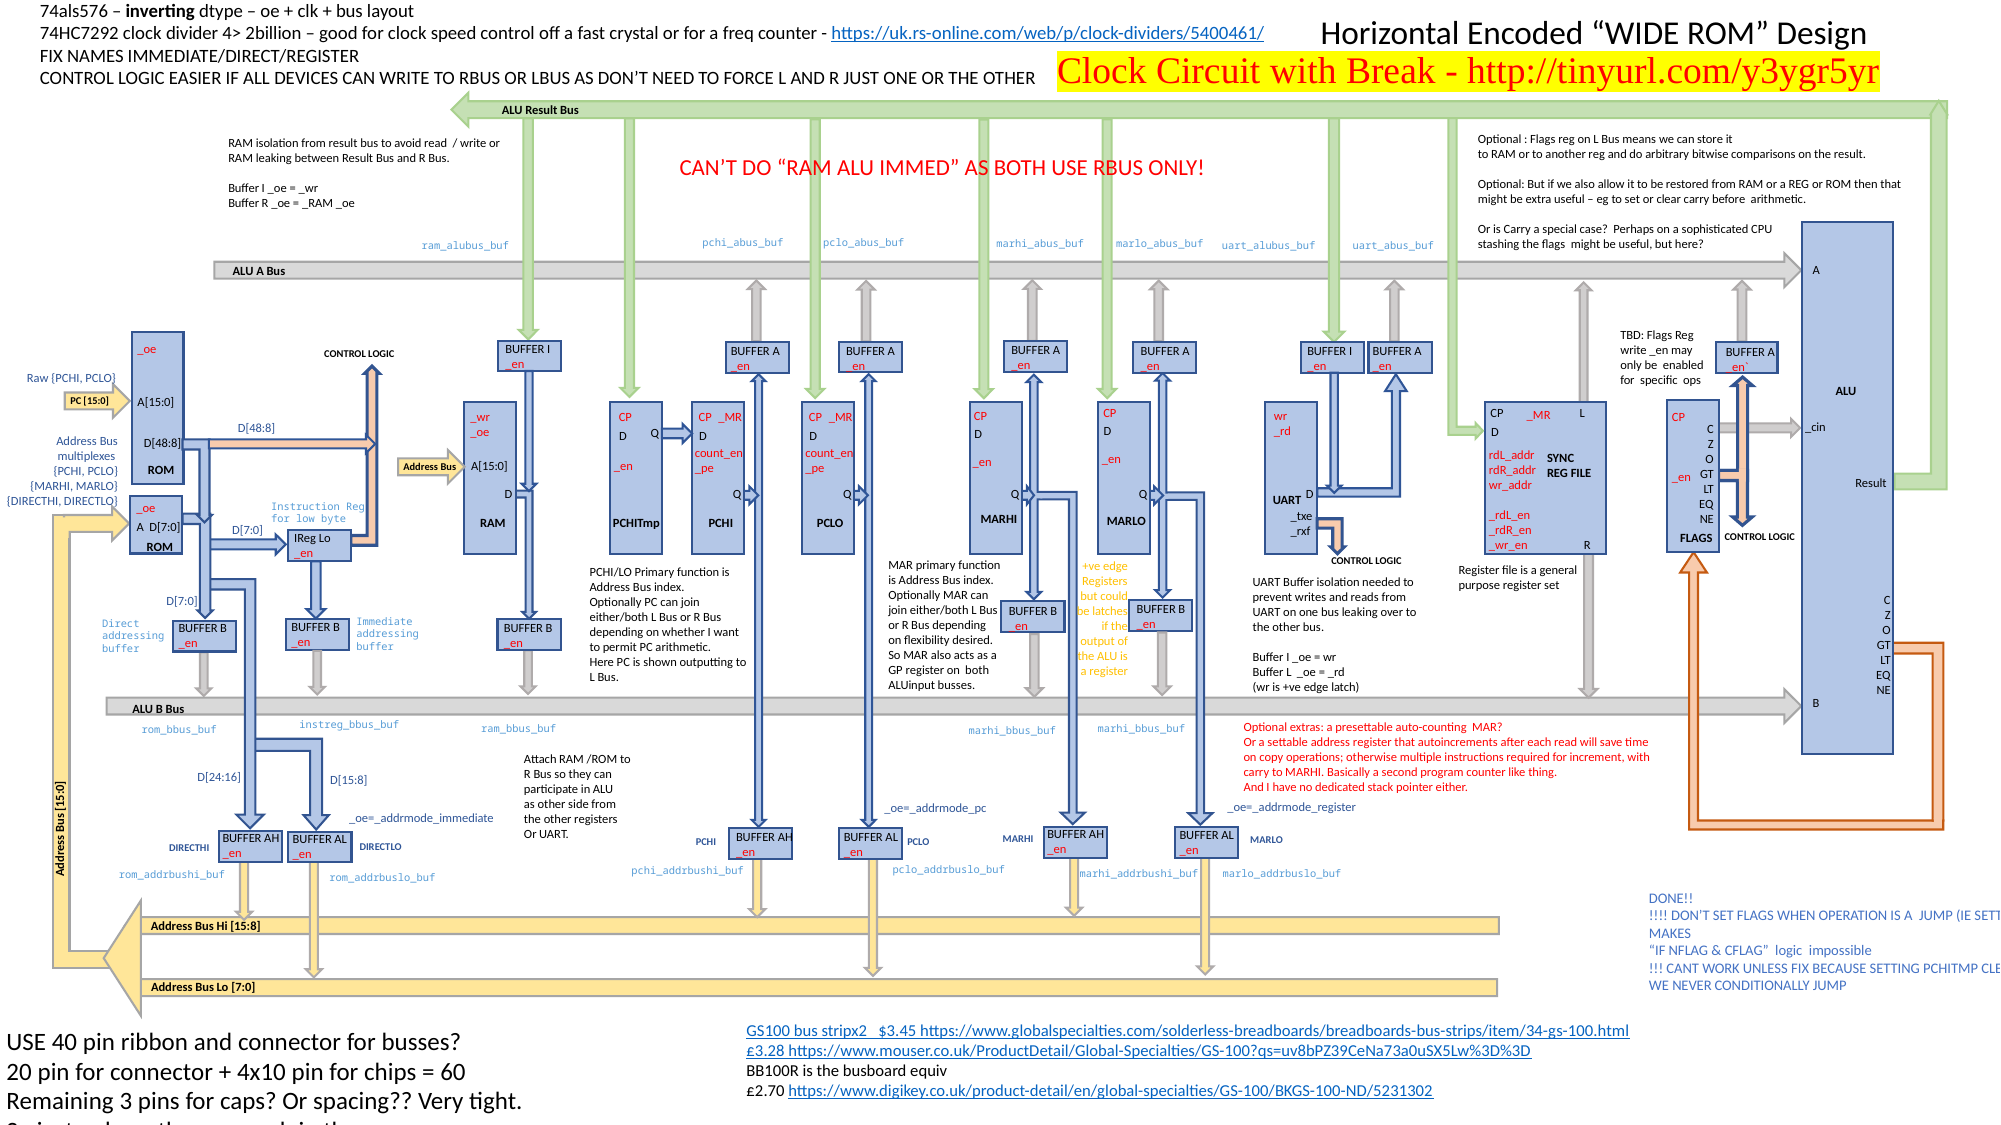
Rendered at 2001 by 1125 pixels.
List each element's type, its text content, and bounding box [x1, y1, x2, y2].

text_box [519, 372, 539, 493]
text_box D [1305, 485, 1314, 501]
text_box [613, 408, 633, 474]
text_box +ve edge Registers but could be latches if the output of the ALU is a register [1072, 557, 1128, 678]
text_box [1316, 517, 1347, 556]
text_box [1043, 826, 1107, 858]
text_box _cin [1805, 419, 1841, 435]
text_box wr _rd [1273, 408, 1292, 439]
text_box [1341, 260, 1447, 280]
text_box [193, 653, 214, 696]
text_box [1174, 826, 1238, 858]
text_box [463, 401, 517, 555]
text_box UART Buffer isolation needed to prevent writes and reads from UART on one bus leaking over to the other bus. Buffer I _oe = wr Buffer L _oe = _rd (wr is +ve edge latch) [1252, 573, 1425, 694]
text_box [257, 737, 332, 831]
text_box [183, 512, 216, 620]
text_box MARLO [1106, 512, 1147, 528]
text_box A[15:0] [470, 457, 508, 473]
text_box Horizontal Encoded “WIDE ROM” Design [1305, 4, 1934, 39]
text_box MARLO [1235, 825, 1311, 853]
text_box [219, 830, 283, 862]
text_box [308, 863, 319, 900]
text_box [1113, 260, 1327, 280]
text_box [764, 696, 864, 716]
text_box marhi_abus_buf [996, 236, 1084, 250]
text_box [1001, 601, 1065, 633]
text_box R [1583, 537, 1591, 553]
text_box [517, 489, 539, 618]
text_box ALU Result Bus [501, 102, 580, 118]
text_box [745, 483, 760, 507]
text_box [874, 696, 1067, 716]
text_box _MR [1526, 406, 1551, 422]
text_box [1023, 633, 1046, 699]
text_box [728, 828, 794, 860]
text_box [972, 188, 996, 400]
text_box [1101, 118, 1113, 145]
text_box PCHI/LO Primary function is Address Bus index. Optionally PC can join either/both L Bus or R Bus depending on whether I want to permit PC arithmetic. Here PC is shown outputting to L Bus. [589, 563, 748, 684]
text_box PCLO [816, 515, 844, 531]
text_box [307, 650, 328, 696]
text_box [1097, 401, 1151, 555]
text_box [1021, 278, 1044, 340]
text_box [1894, 641, 1945, 822]
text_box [130, 496, 183, 554]
text_box [1678, 553, 1945, 831]
text_box D[15:8] [325, 771, 368, 787]
text_box Clock Circuit with Break - http://tinyurl.com/y3ygr5yr [1042, 39, 2000, 99]
text_box FLAGS [1680, 514, 1713, 546]
text_box [212, 531, 287, 557]
text_box Q [1010, 485, 1020, 501]
text_box [854, 279, 878, 341]
text_box [238, 863, 250, 900]
text_box CONTROL LOGIC [324, 347, 395, 360]
text_box pchi_addrbushi_buf [631, 864, 744, 877]
text_box RAM [480, 515, 506, 531]
text_box _txe _rxf [1290, 508, 1313, 539]
text_box DIRECTLO [352, 832, 420, 860]
text_box MAR primary function is Address Bus index. Optionally MAR can join either/both L Bus or R Bus depending on flexibility desired. So MAR also acts as a GP register on both ALUinput busses. [888, 557, 1003, 708]
text_box [1168, 491, 1215, 826]
text_box D[7:0] [231, 522, 264, 538]
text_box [1716, 342, 1778, 375]
text_box [1801, 259, 1894, 755]
text_box [1034, 492, 1043, 499]
text_box [213, 260, 522, 280]
text_box [1147, 279, 1170, 341]
text_box [62, 509, 129, 543]
text_box [257, 696, 754, 716]
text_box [172, 620, 237, 652]
text_box [1152, 500, 1173, 599]
text_box [801, 401, 855, 555]
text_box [1133, 342, 1197, 374]
text_box [636, 260, 809, 280]
text_box MARHI [980, 510, 1018, 526]
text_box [1368, 342, 1432, 374]
text_box A [1812, 262, 1820, 278]
text_box UART [1272, 492, 1302, 508]
text_box ram_bbus_buf [481, 722, 557, 735]
text_box D[48:8] [227, 420, 276, 436]
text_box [1301, 342, 1365, 374]
text_box [352, 364, 382, 547]
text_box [1718, 377, 1753, 526]
text_box [752, 860, 763, 900]
text_box [867, 860, 879, 900]
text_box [288, 831, 352, 863]
text_box L [1579, 404, 1585, 420]
text_box _oe=_addrmode_immediate [344, 809, 494, 825]
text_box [1066, 855, 1214, 975]
text_box [1023, 499, 1044, 600]
text_box [1894, 99, 1950, 491]
text_box ram_alubus_buf [421, 239, 510, 252]
text_box [207, 432, 377, 456]
text_box [803, 188, 827, 400]
text_box [1458, 259, 1801, 290]
text_box Immediate addressing buffer [356, 615, 426, 653]
text_box 74als576 – inverting dtype – oe + clk + bus layout 74HC7292 clock divider 4> 2billion – good for clock speed control off a fast crystal or for a freq counter - https://uk.rs-online.com/web/p/clock-dividers/5400461/ FIX NAMES IMMEDIATE/DIRECT/REGISTER CONTROL LOGIC EASIER IF ALL DEVICES CAN WRITE TO RBUS OR LBUS AS DON’T NEED TO FORCE L AND R JUST ONE OR THE OTHER [25, 0, 1691, 96]
text_box [1730, 279, 1754, 341]
text_box [212, 578, 267, 830]
text_box CP _en [1671, 409, 1691, 485]
text_box [1321, 188, 1347, 341]
text_box [617, 117, 642, 399]
text_box USE 40 pin ribbon and connector for busses? 20 pin for connector + 4x10 pin for chips = 60 Remaining 3 pins for caps? Or spacing?? Very tight. So instead use the approach in the [0, 1017, 992, 1125]
text_box pclo_addrbuslo_buf [892, 863, 1005, 877]
text_box CONTROL LOGIC [1331, 554, 1402, 567]
text_box [52, 514, 103, 969]
text_box [57, 516, 70, 539]
text_box Q [843, 491, 852, 501]
text_box [821, 260, 978, 280]
text_box ALU [1835, 382, 1857, 398]
text_box rom_addrbuslo_buf [329, 871, 436, 884]
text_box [1004, 341, 1068, 373]
text_box [184, 438, 215, 524]
text_box uart_abus_buf [1352, 238, 1434, 252]
text_box [978, 118, 990, 145]
text_box [1023, 373, 1044, 492]
text_box [105, 696, 243, 716]
text_box [1152, 374, 1173, 493]
text_box [1933, 817, 1943, 828]
text_box PCHI [681, 828, 728, 856]
text_box DIRECTHI [154, 833, 219, 861]
text_box uart_alubus_buf [1221, 239, 1316, 252]
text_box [497, 618, 561, 651]
text_box Raw {PCHI, PCLO} [21, 369, 116, 385]
text_box DONE!! !!!! DON’T SET FLAGS WHEN OPERATION IS A JUMP (IE SETTING THOSE REG) AS IT MAKES “IF NFLAG & CFLAG” logic impossible !!! CANT WORK UNLESS FIX BECAUSE SETTING PCHITMP CLEARS THE CONDITION SO WE NEVER CONDITIONALLY JUMP [1634, 881, 2000, 1001]
text_box GS100 bus stripx2 $3.45 https://www.globalspecialties.com/solderless-breadboards/breadboards-bus-strips/item/34-gs-100.html £3.28 https://www.mouser.co.uk/ProductDetail/Global-Specialties/GS-100?qs=uv8bPZ39CeNa73a0uSX5Lw%3D%3D BB100R is the busboard equiv £2.70 https://www.digikey.co.uk/product-detail/en/global-specialties/GS-100/BKGS-100-ND/5231302 [731, 1012, 1732, 1108]
text_box D[7:0] [165, 592, 198, 608]
text_box marlo_addrbuslo_buf [1222, 866, 1342, 880]
text_box [303, 562, 328, 618]
text_box [809, 118, 821, 145]
text_box _wr _oe [470, 409, 491, 440]
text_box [498, 340, 562, 372]
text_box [1101, 404, 1121, 467]
text_box Register file is a general purpose register set [1458, 562, 1580, 593]
text_box [449, 96, 1937, 130]
text_box Result [1855, 474, 1887, 490]
text_box [1666, 399, 1720, 553]
text_box [1037, 490, 1088, 826]
text_box [969, 401, 1023, 555]
text_box Q [1138, 485, 1148, 501]
text_box [1095, 188, 1119, 400]
text_box [749, 374, 769, 827]
text_box [859, 389, 879, 827]
text_box D [1491, 423, 1499, 439]
text_box _oe=_addrmode_register [1217, 798, 1356, 814]
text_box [694, 408, 744, 476]
text_box marhi_bbus_buf [968, 724, 1057, 737]
text_box _oe=_addrmode_pc [868, 799, 987, 815]
text_box Attach RAM /ROM to R Bus so they can participate in ALU as other side from the other registers Or UART. [523, 750, 634, 841]
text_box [972, 407, 992, 470]
text_box Instruction Reg for low byte [271, 499, 372, 525]
text_box Address Bus [15:0] [51, 780, 67, 877]
text_box RAM isolation from result bus to avoid read / write or RAM leaking between Result Bus and R Bus. Buffer I _oe = _wr Buffer R _oe = _RAM _oe [228, 135, 501, 211]
text_box [1162, 493, 1169, 500]
text_box [1078, 696, 1195, 716]
text_box [1383, 279, 1406, 341]
text_box instreg_bbus_buf [299, 718, 400, 731]
text_box Optional : Flags reg on L Bus means we can store it to RAM or to another reg and do arbitrary bitwise comparisons on the result. Optional: But if we also allow it to be restored from RAM or a REG or ROM then that might be extra useful – eg to set or clear carry before arithmetic. Or is Carry a special case? Perhaps on a sophisticated CPU stashing the flags might be useful, but here? [1463, 123, 1919, 259]
text_box TBD: Flags Reg write _en may only be enabled for specific ops [1620, 327, 1716, 388]
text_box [287, 530, 351, 562]
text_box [838, 341, 902, 389]
text_box D [504, 485, 513, 501]
text_box ALU B Bus [132, 700, 185, 716]
text_box Q [650, 424, 659, 440]
text_box C Z O GT LT EQ NE [1699, 406, 1714, 527]
text_box MARHI [987, 825, 1063, 853]
text_box pclo_abus_buf [823, 235, 905, 249]
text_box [805, 408, 854, 491]
text_box [1264, 401, 1318, 555]
text_box Optional extras: a presettable auto-counting MAR? Or a settable address register that autoincrements after each read will save time on copy operations; otherwise multiple instructions required for increment, with carry to MARHI. Basically a second program counter like thing. And I have no dedicated stack pointer either. [1243, 719, 1656, 795]
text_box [103, 900, 1499, 1016]
text_box [1753, 416, 1801, 440]
text_box [1484, 401, 1607, 555]
text_box [1577, 555, 1600, 700]
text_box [1129, 600, 1193, 632]
text_box [63, 385, 131, 421]
text_box [1327, 117, 1341, 145]
text_box [397, 447, 467, 487]
text_box [1573, 280, 1594, 401]
text_box marlo_abus_buf [1116, 236, 1204, 250]
text_box [990, 260, 1101, 280]
text_box PCLO [892, 827, 968, 855]
text_box Address Bus multiplexes {PCHI, PCLO} {MARHI, MARLO} {DIRECTHI, DIRECTLO} [0, 433, 118, 509]
text_box rdL_addr rdR_addr wr_addr _rdL_en _rdR_en _wr_en [1488, 447, 1537, 553]
text_box PCHITmp [612, 515, 661, 531]
text_box D[24:16] [186, 769, 241, 785]
text_box [1700, 686, 1801, 726]
text_box B [1812, 695, 1820, 711]
text_box [1206, 696, 1688, 716]
text_box Address Bus [403, 460, 457, 473]
text_box [516, 120, 541, 340]
text_box [1023, 483, 1036, 508]
text_box [691, 401, 745, 555]
text_box [609, 401, 663, 555]
text_box Direct addressing buffer [102, 616, 171, 655]
text_box [1447, 117, 1458, 145]
text_box [745, 279, 768, 341]
text_box [1324, 374, 1344, 495]
text_box CONTROL LOGIC [1724, 530, 1796, 543]
text_box [660, 421, 694, 446]
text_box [725, 341, 789, 374]
text_box [855, 483, 870, 507]
text_box rom_bbus_buf [141, 722, 217, 736]
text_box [131, 332, 184, 484]
text_box CAN’T DO “RAM ALU IMMED” AS BOTH USE RBUS ONLY! [664, 145, 1857, 188]
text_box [838, 828, 902, 860]
text_box ALU A Bus [232, 263, 286, 279]
text_box [1316, 374, 1409, 498]
text_box [534, 260, 623, 280]
text_box marhi_bbus_buf [1097, 722, 1186, 735]
text_box PC [15:0] [70, 394, 110, 407]
text_box [517, 651, 539, 696]
text_box [1941, 100, 1949, 113]
text_box Q [732, 485, 742, 501]
text_box [1151, 632, 1174, 697]
text_box rom_addrbushi_buf [118, 868, 226, 882]
text_box PCHI [708, 515, 734, 531]
text_box SYNC REG FILE [1547, 450, 1592, 481]
text_box [1447, 188, 1485, 442]
text_box [1151, 483, 1165, 507]
text_box pchi_abus_buf [702, 236, 784, 249]
text_box C Z O GT LT EQ NE [1876, 591, 1891, 697]
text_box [285, 618, 349, 650]
text_box CP [1490, 405, 1504, 421]
